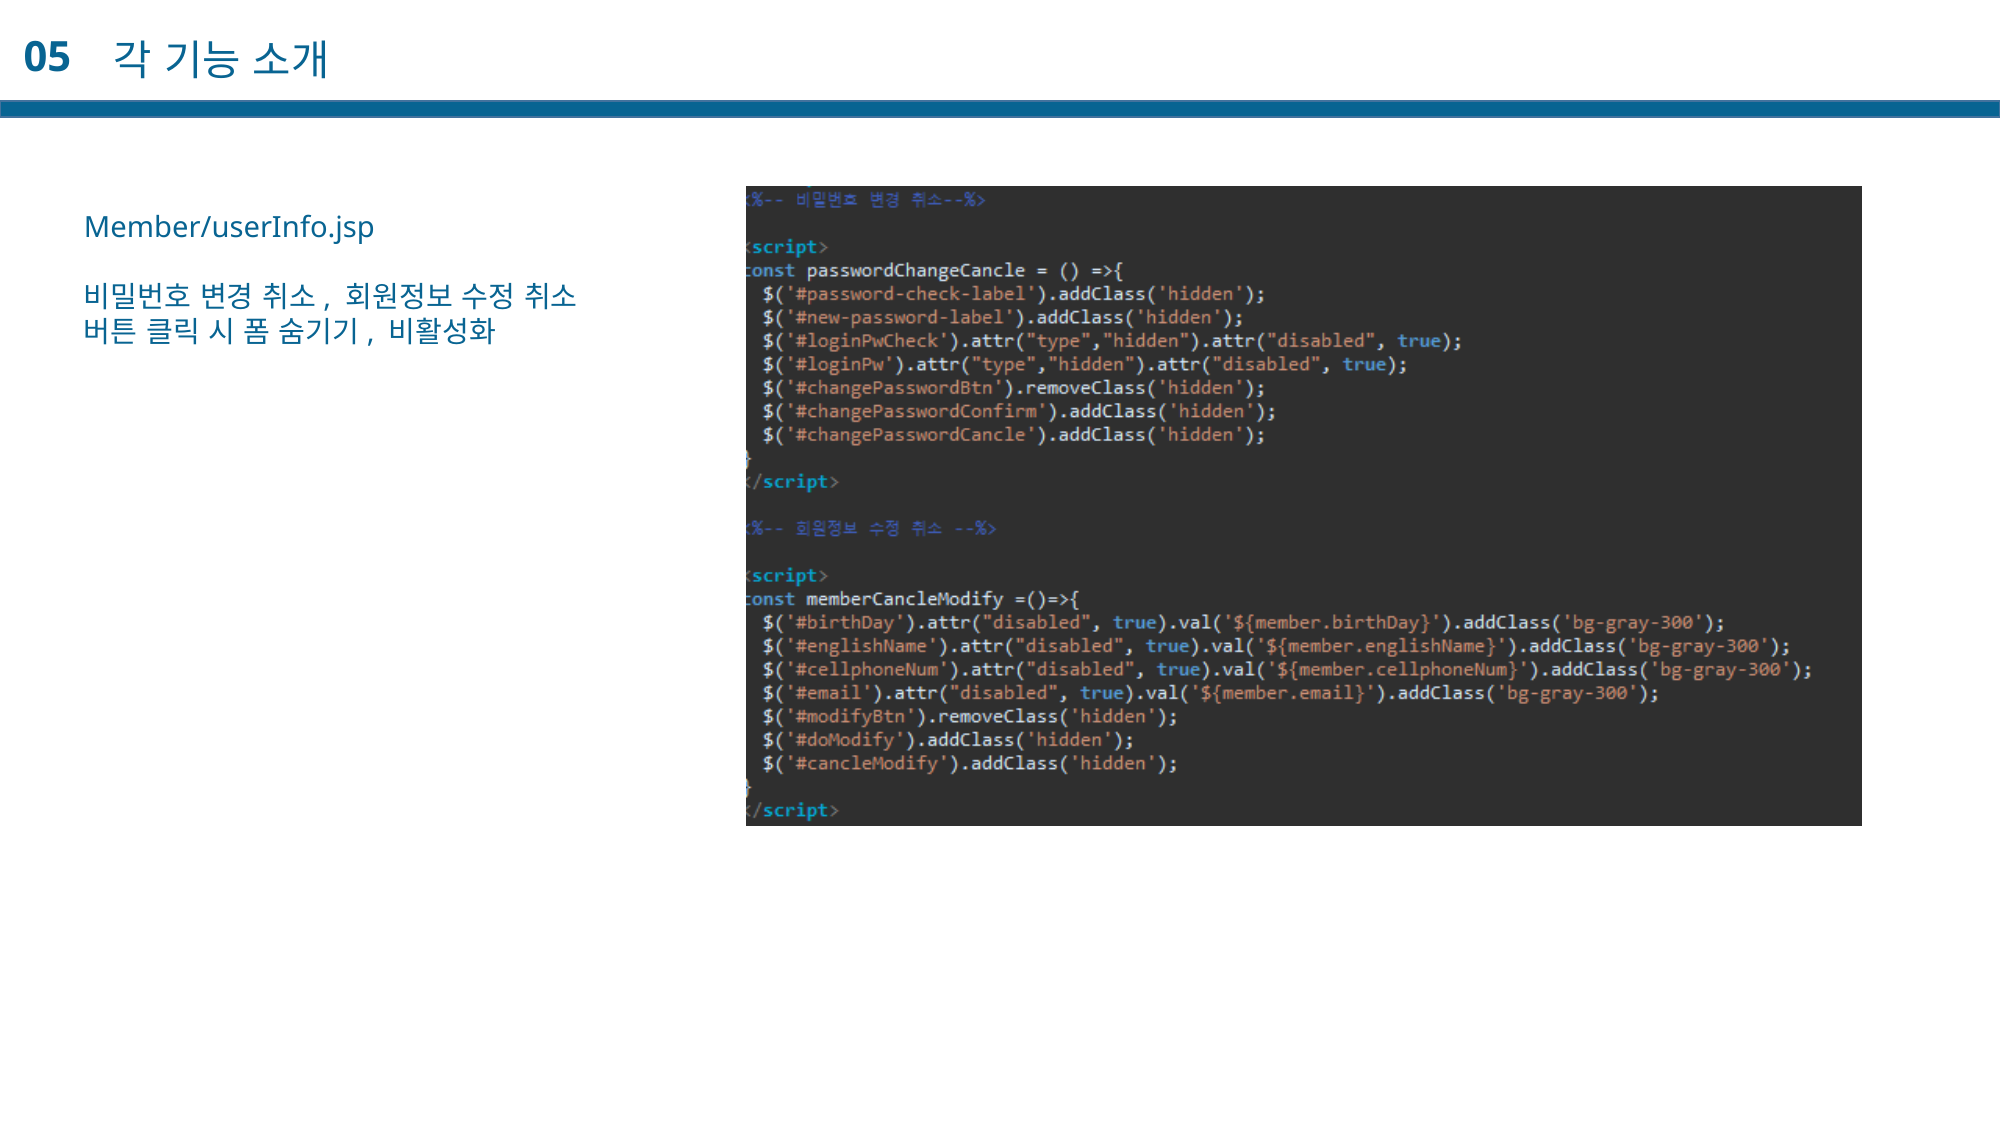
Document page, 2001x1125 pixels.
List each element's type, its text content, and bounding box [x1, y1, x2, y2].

text_box [0, 100, 2000, 118]
picture [746, 186, 1862, 826]
text_box Member/userInfo.jsp 비밀번호 변경 취소, 회원정보 수정 취소 버튼 클릭 시 폼 숨기기, 비활성화 [69, 201, 616, 356]
text_box 05 [8, 22, 87, 88]
text_box 각 기능 소개 [99, 26, 346, 92]
